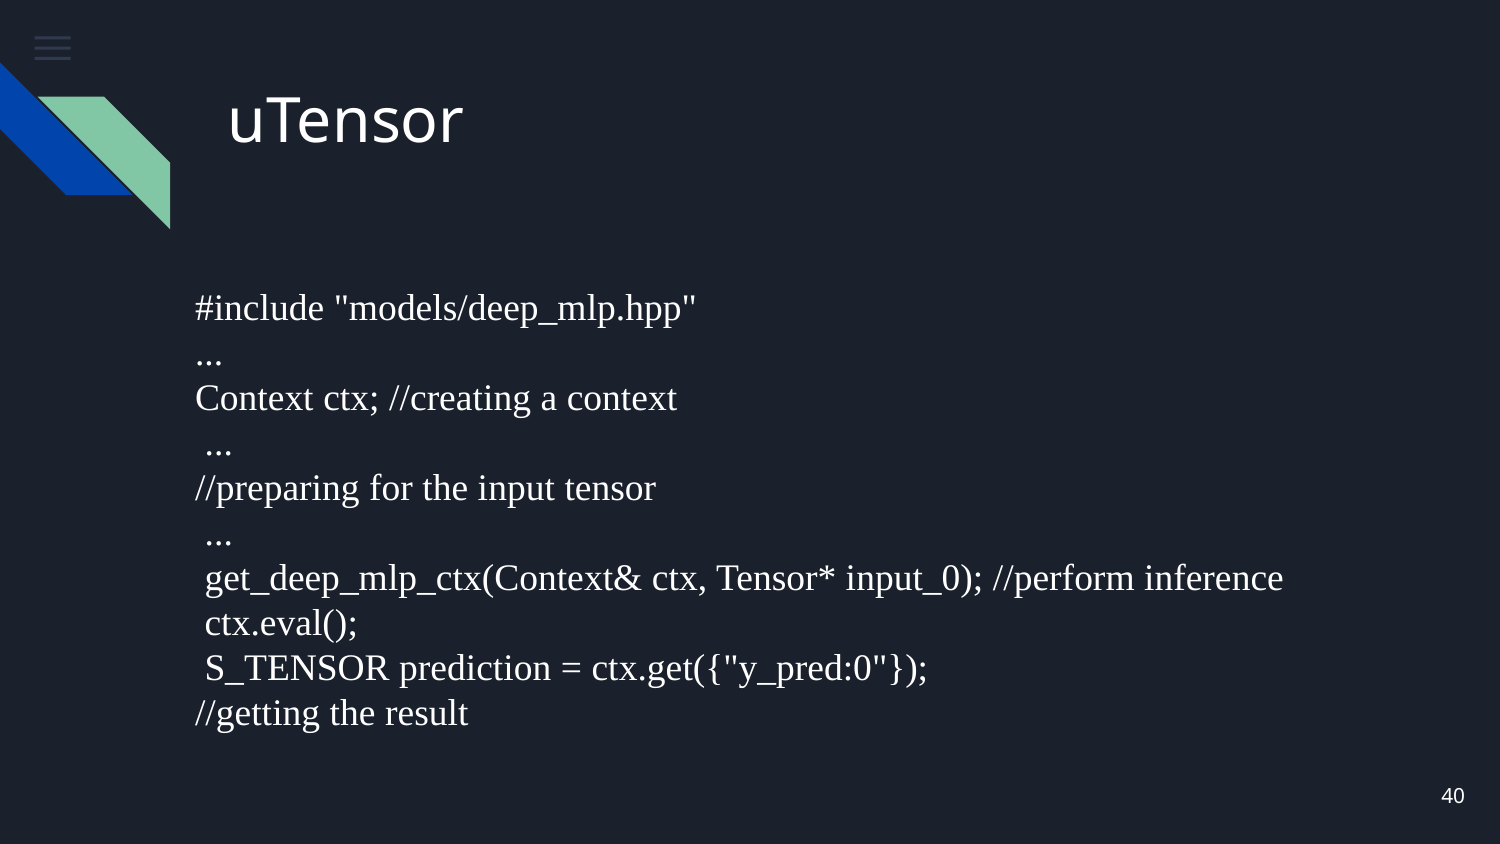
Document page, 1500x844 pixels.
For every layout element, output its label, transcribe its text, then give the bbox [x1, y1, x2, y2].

slide_number 39 [1389, 764, 1480, 830]
text_box #include "models/deep_mlp.hpp" ... Context ctx; //creating a context ... //preparing for the input tensor ... get_deep_mlp_ctx(Context& ctx, Tensor* input_0); //perform inference ctx.eval(); S_TENSOR prediction = ctx.get({"y_pred:0"}); //getting the result [180, 275, 1320, 741]
title uTensor [212, 64, 1368, 215]
